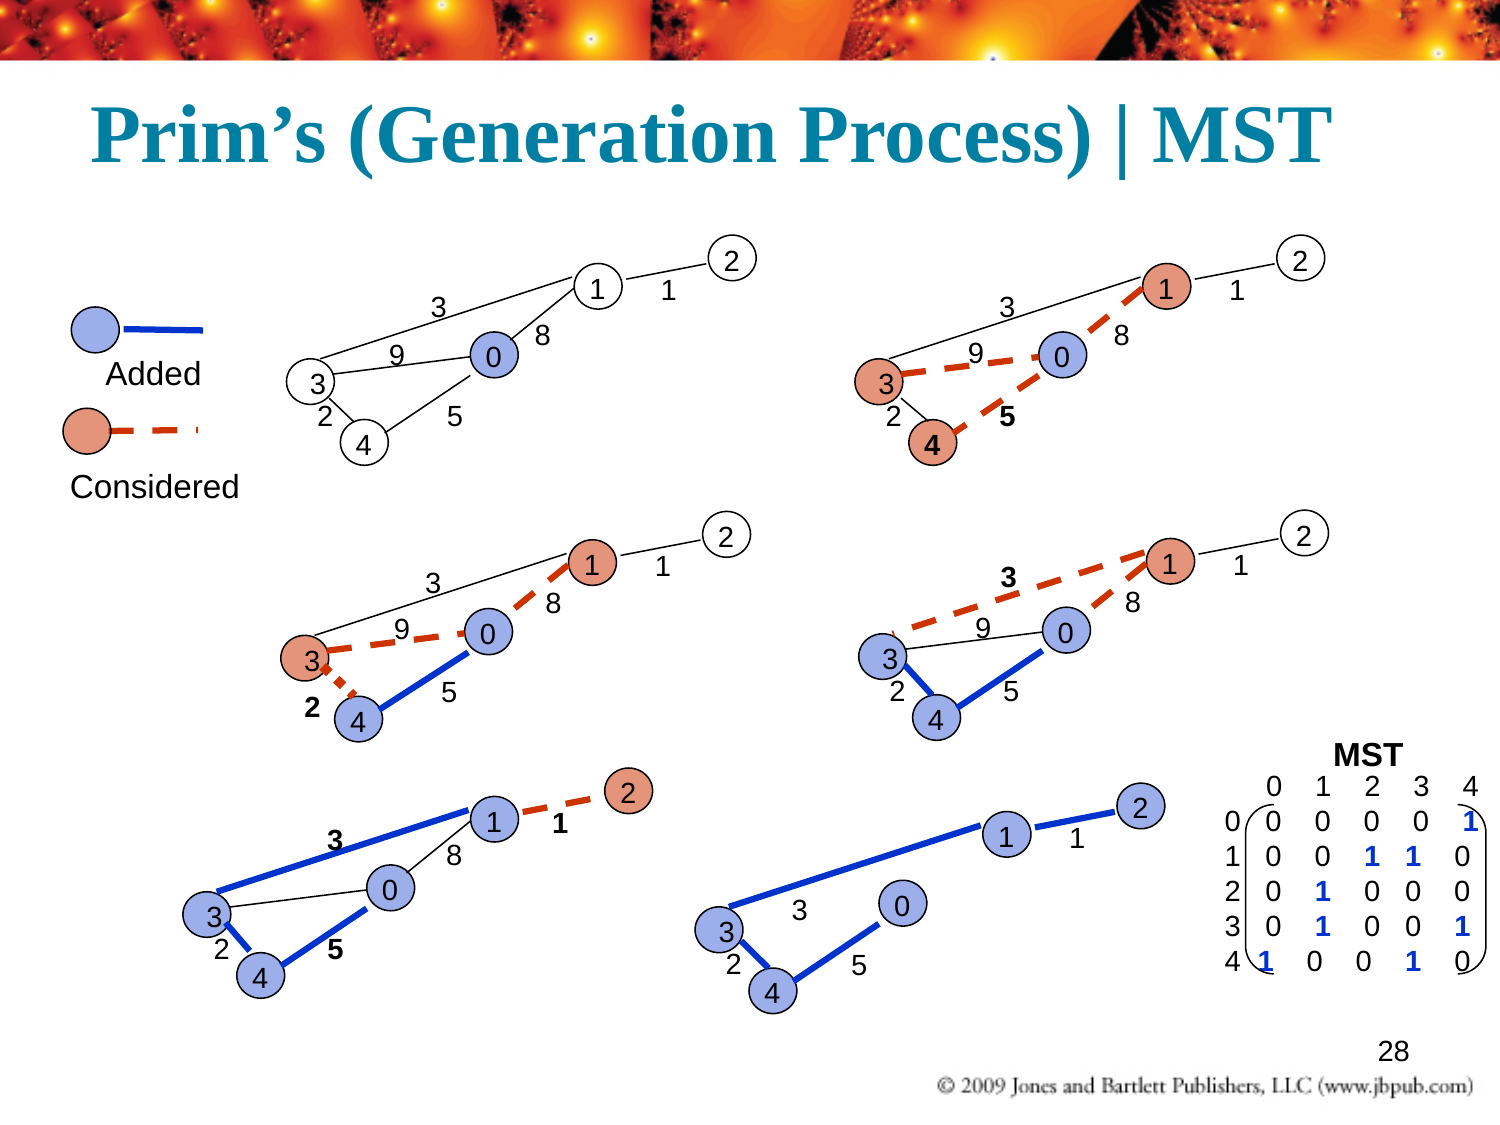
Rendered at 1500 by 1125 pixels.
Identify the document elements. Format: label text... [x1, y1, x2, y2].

picture [0, 0, 1500, 1125]
text_box 0 [470, 331, 516, 378]
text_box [328, 397, 354, 422]
text_box 5 [432, 389, 490, 451]
text_box 1 [645, 263, 704, 310]
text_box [30, 306, 278, 514]
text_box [519, 309, 579, 361]
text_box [854, 234, 1325, 466]
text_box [280, 511, 751, 743]
slide_number 28 [1074, 1024, 1426, 1103]
text_box 2 [302, 389, 360, 451]
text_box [182, 767, 653, 999]
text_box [694, 782, 1166, 1014]
text_box 1 [574, 263, 623, 310]
text_box 3 [286, 358, 335, 403]
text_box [373, 328, 433, 375]
title Prim’s (Generation Process) | MST [74, 60, 1426, 198]
text_box 3 [415, 280, 474, 327]
text_box 4 [342, 419, 389, 466]
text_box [1209, 725, 1500, 999]
text_box 2 [708, 235, 757, 281]
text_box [858, 509, 1329, 741]
text_box [286, 235, 1325, 1057]
